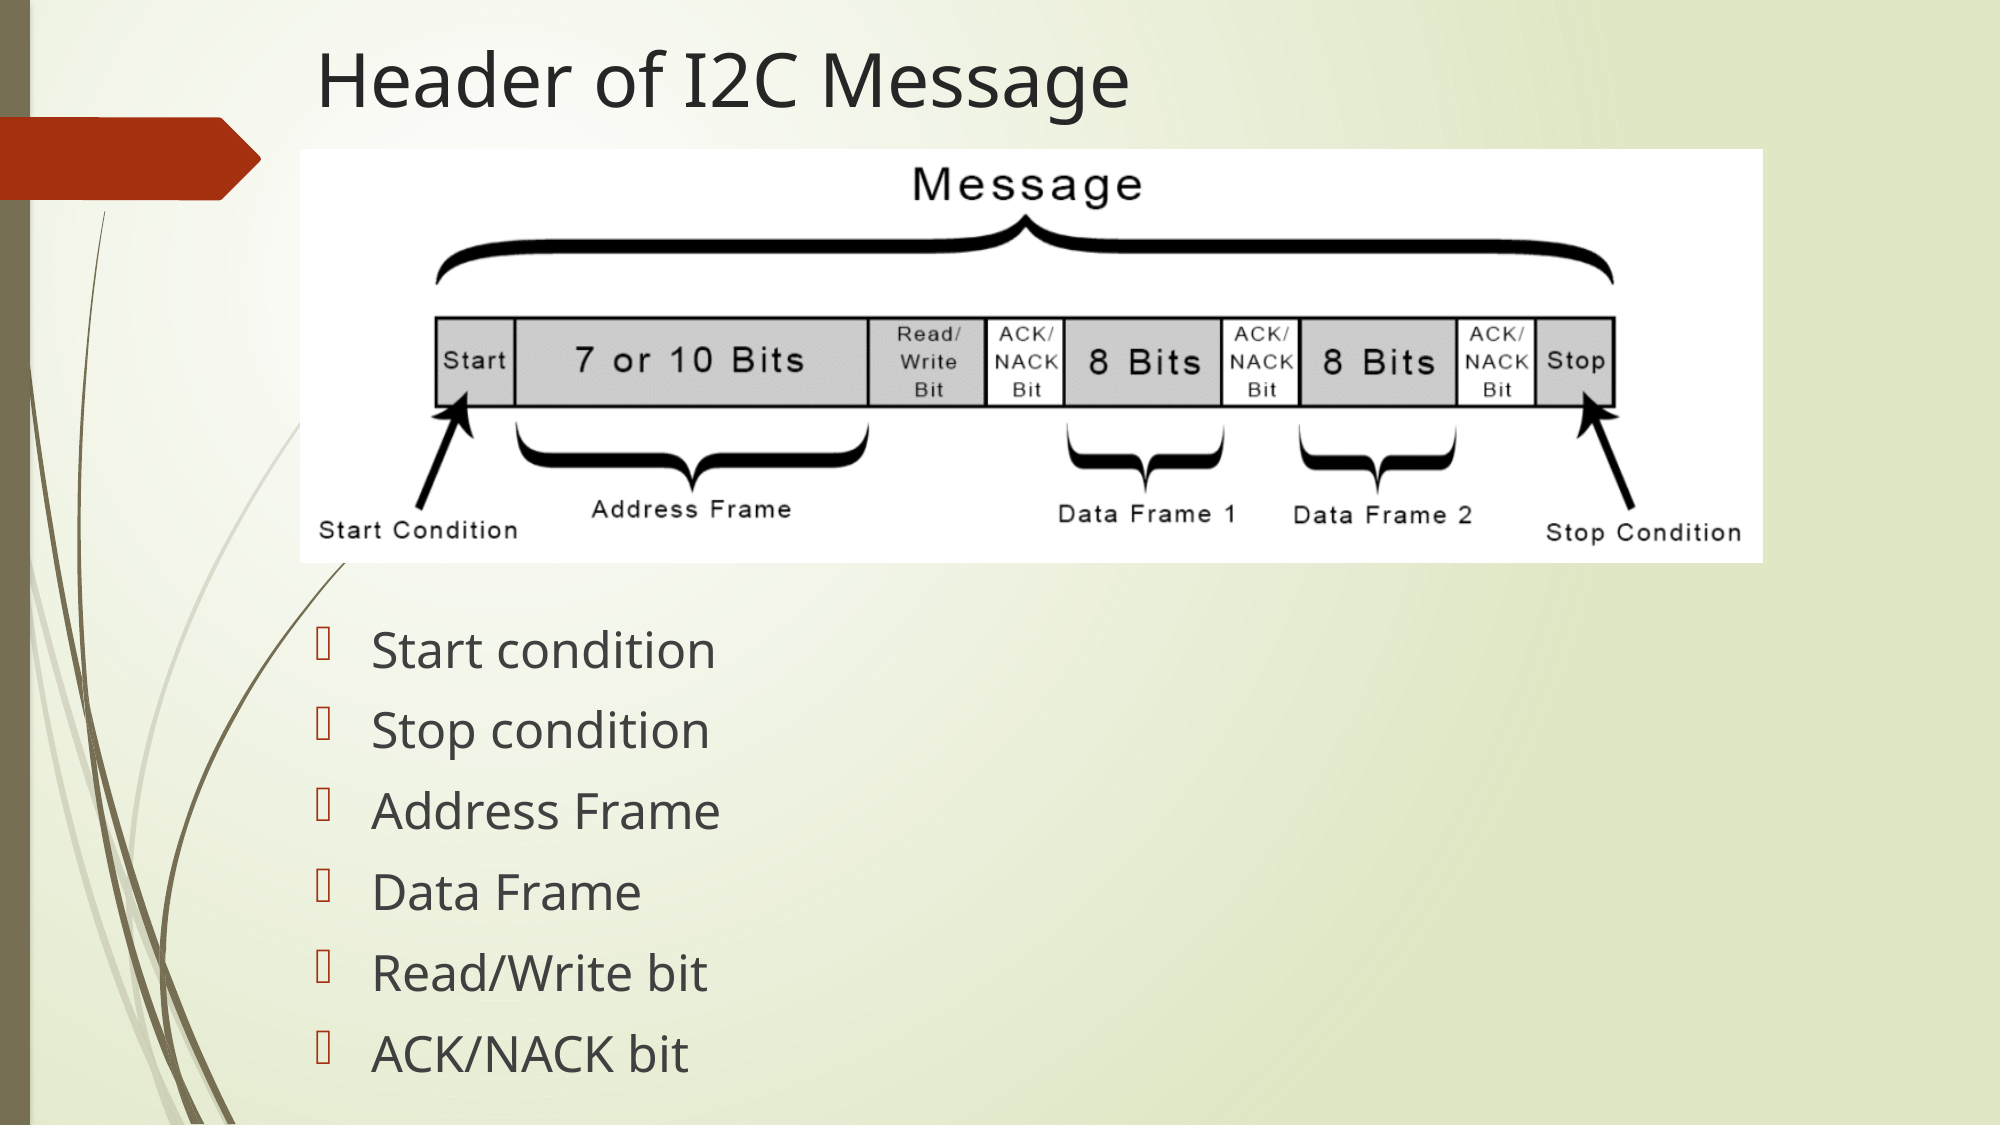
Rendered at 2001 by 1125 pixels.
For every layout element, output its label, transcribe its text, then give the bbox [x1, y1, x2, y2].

text_box Start condition Stop condition Address Frame Data Frame Read/Write bit ACK/NACK bit [299, 610, 1774, 1090]
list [299, 149, 1763, 563]
title Header of I2C Message [300, 24, 1888, 150]
